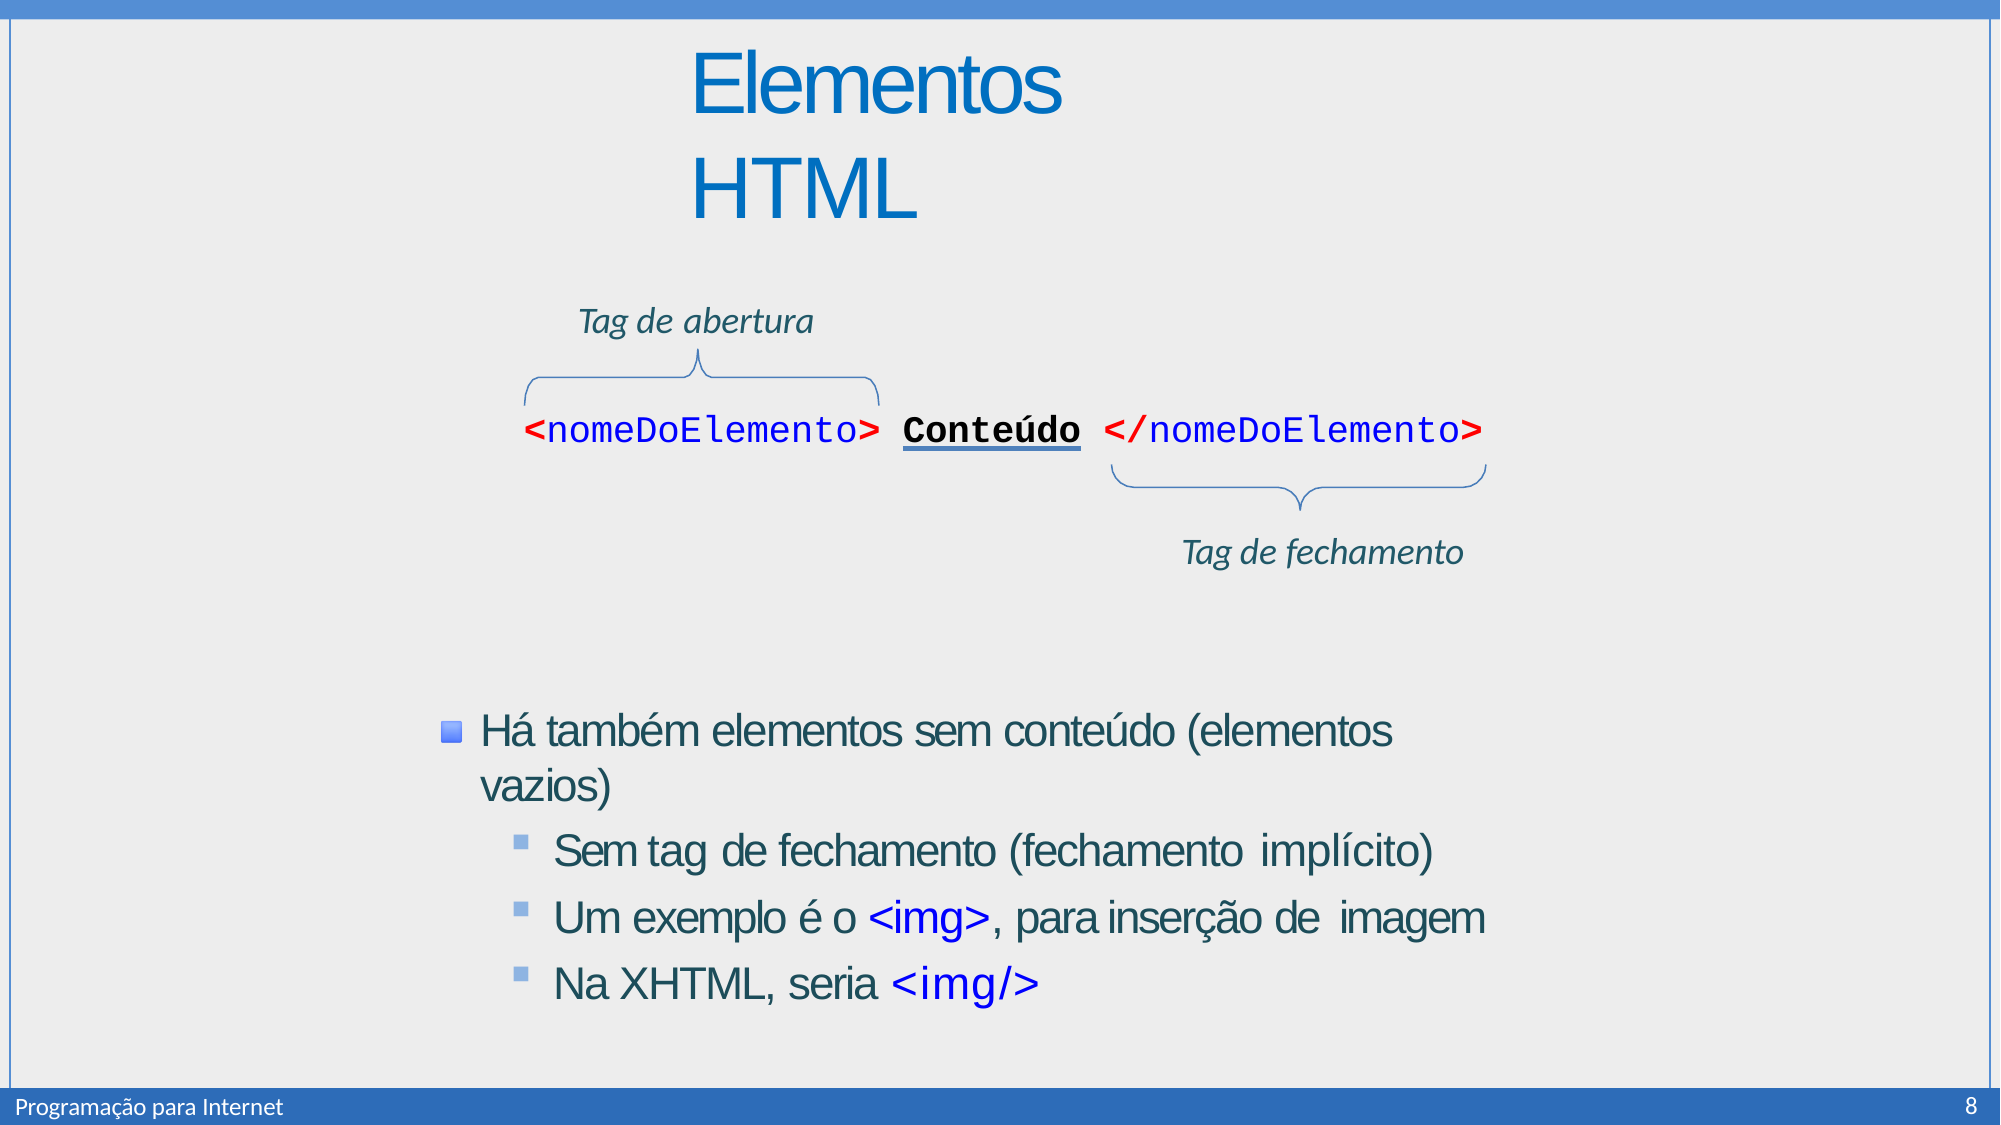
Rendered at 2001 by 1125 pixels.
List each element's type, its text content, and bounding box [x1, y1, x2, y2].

text_box 8 [1959, 1093, 1985, 1120]
text_box Tag de abertura <nomeDoElemento> Conteúdo </nomeDoElemento> Tag de fechamento [521, 293, 1490, 573]
text_box Programação para Internet [12, 1094, 291, 1121]
title Elementos HTML [687, 24, 1313, 237]
text_box [436, 718, 466, 749]
text_box Há também elementos sem conteúdo (elementos vazios) Sem tag de fechamento (fechamento implícito) Um exemplo é o <img>, para inserção de imagem Na XHTML, seria <img/> [477, 693, 1534, 1009]
